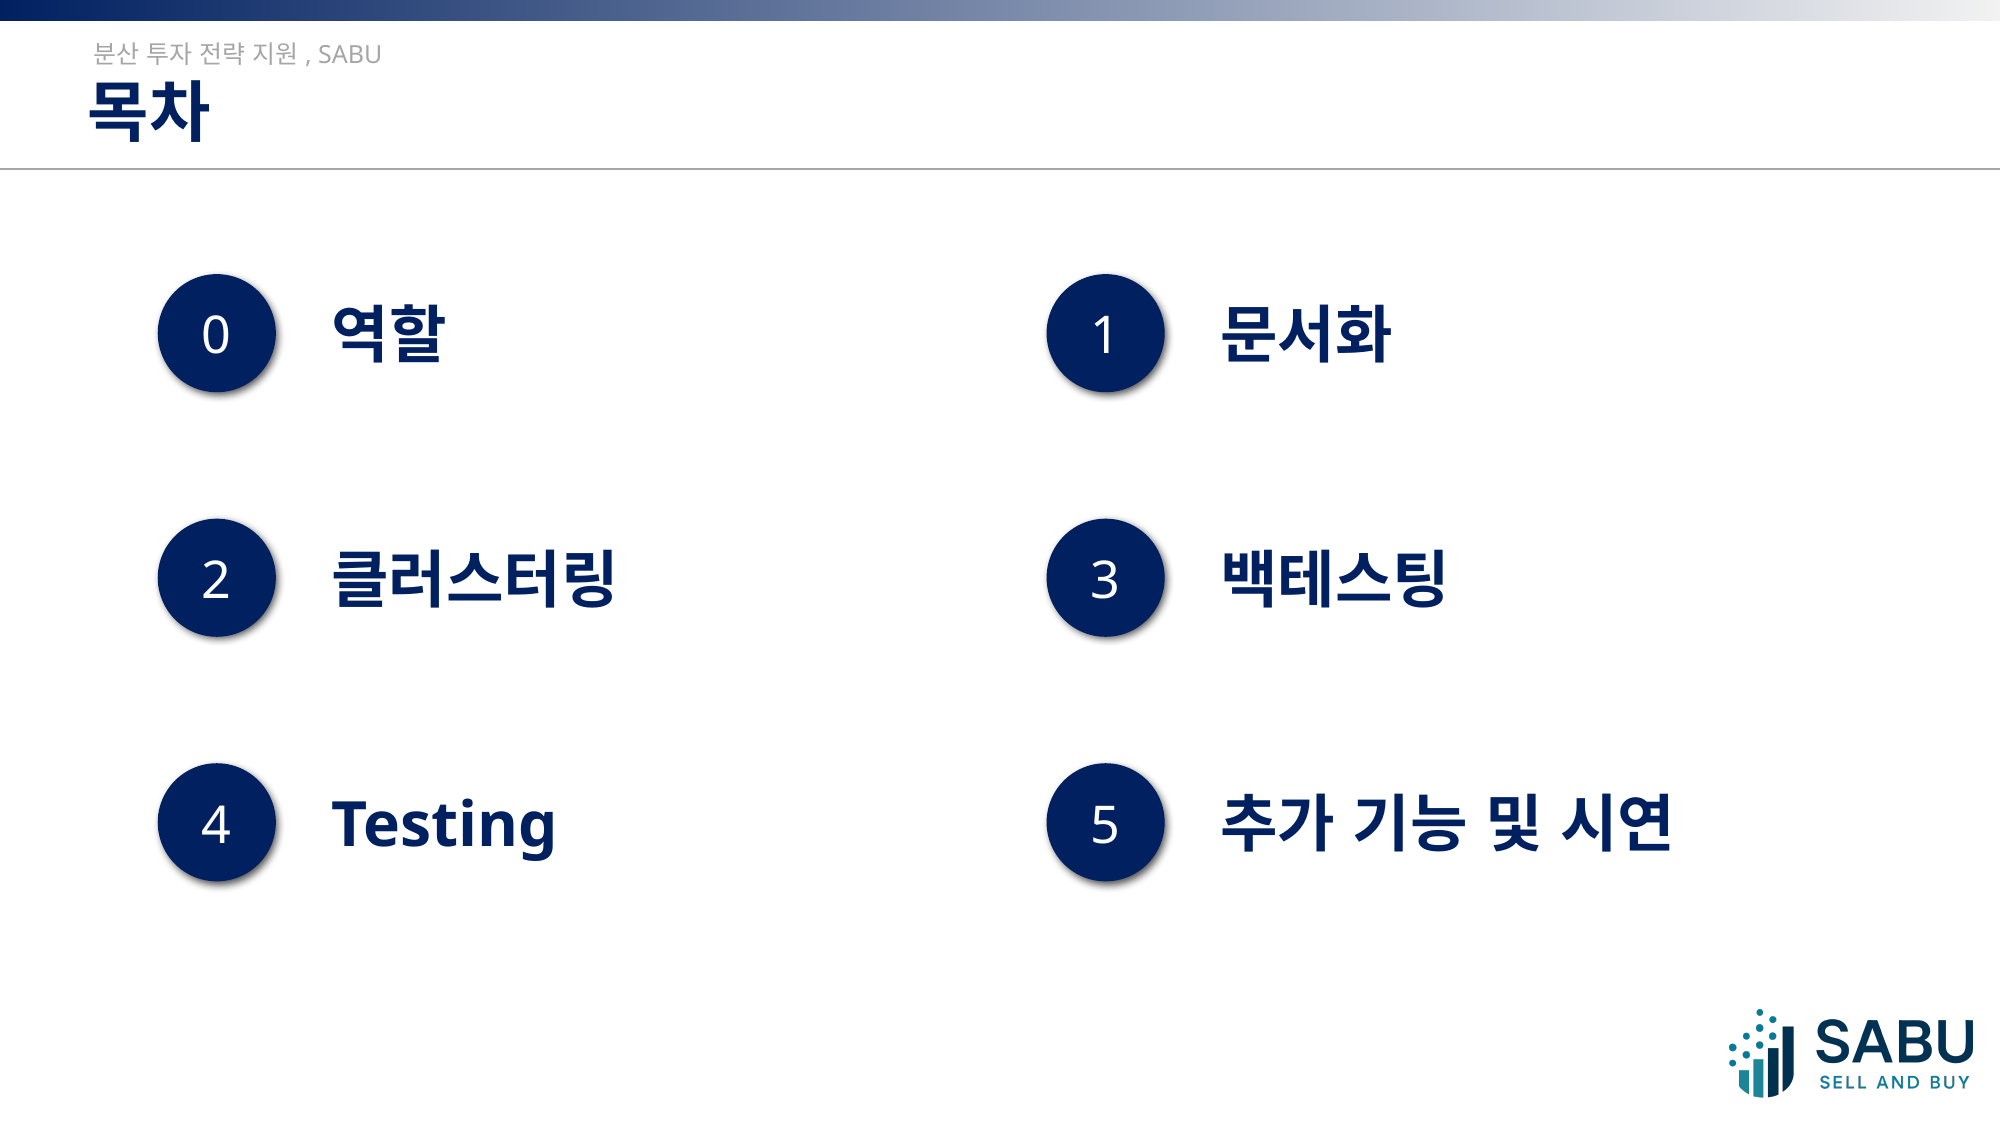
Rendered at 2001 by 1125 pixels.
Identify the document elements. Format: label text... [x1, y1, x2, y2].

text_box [1046, 762, 1772, 882]
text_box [157, 518, 992, 638]
text_box 목차 [87, 70, 757, 151]
picture [1729, 1009, 1973, 1098]
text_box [157, 273, 883, 393]
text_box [1046, 273, 1874, 393]
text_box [1046, 518, 1772, 638]
text_box 분산 투자 전략 지원, SABU [94, 38, 407, 69]
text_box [157, 762, 883, 882]
text_box [0, 0, 2000, 22]
